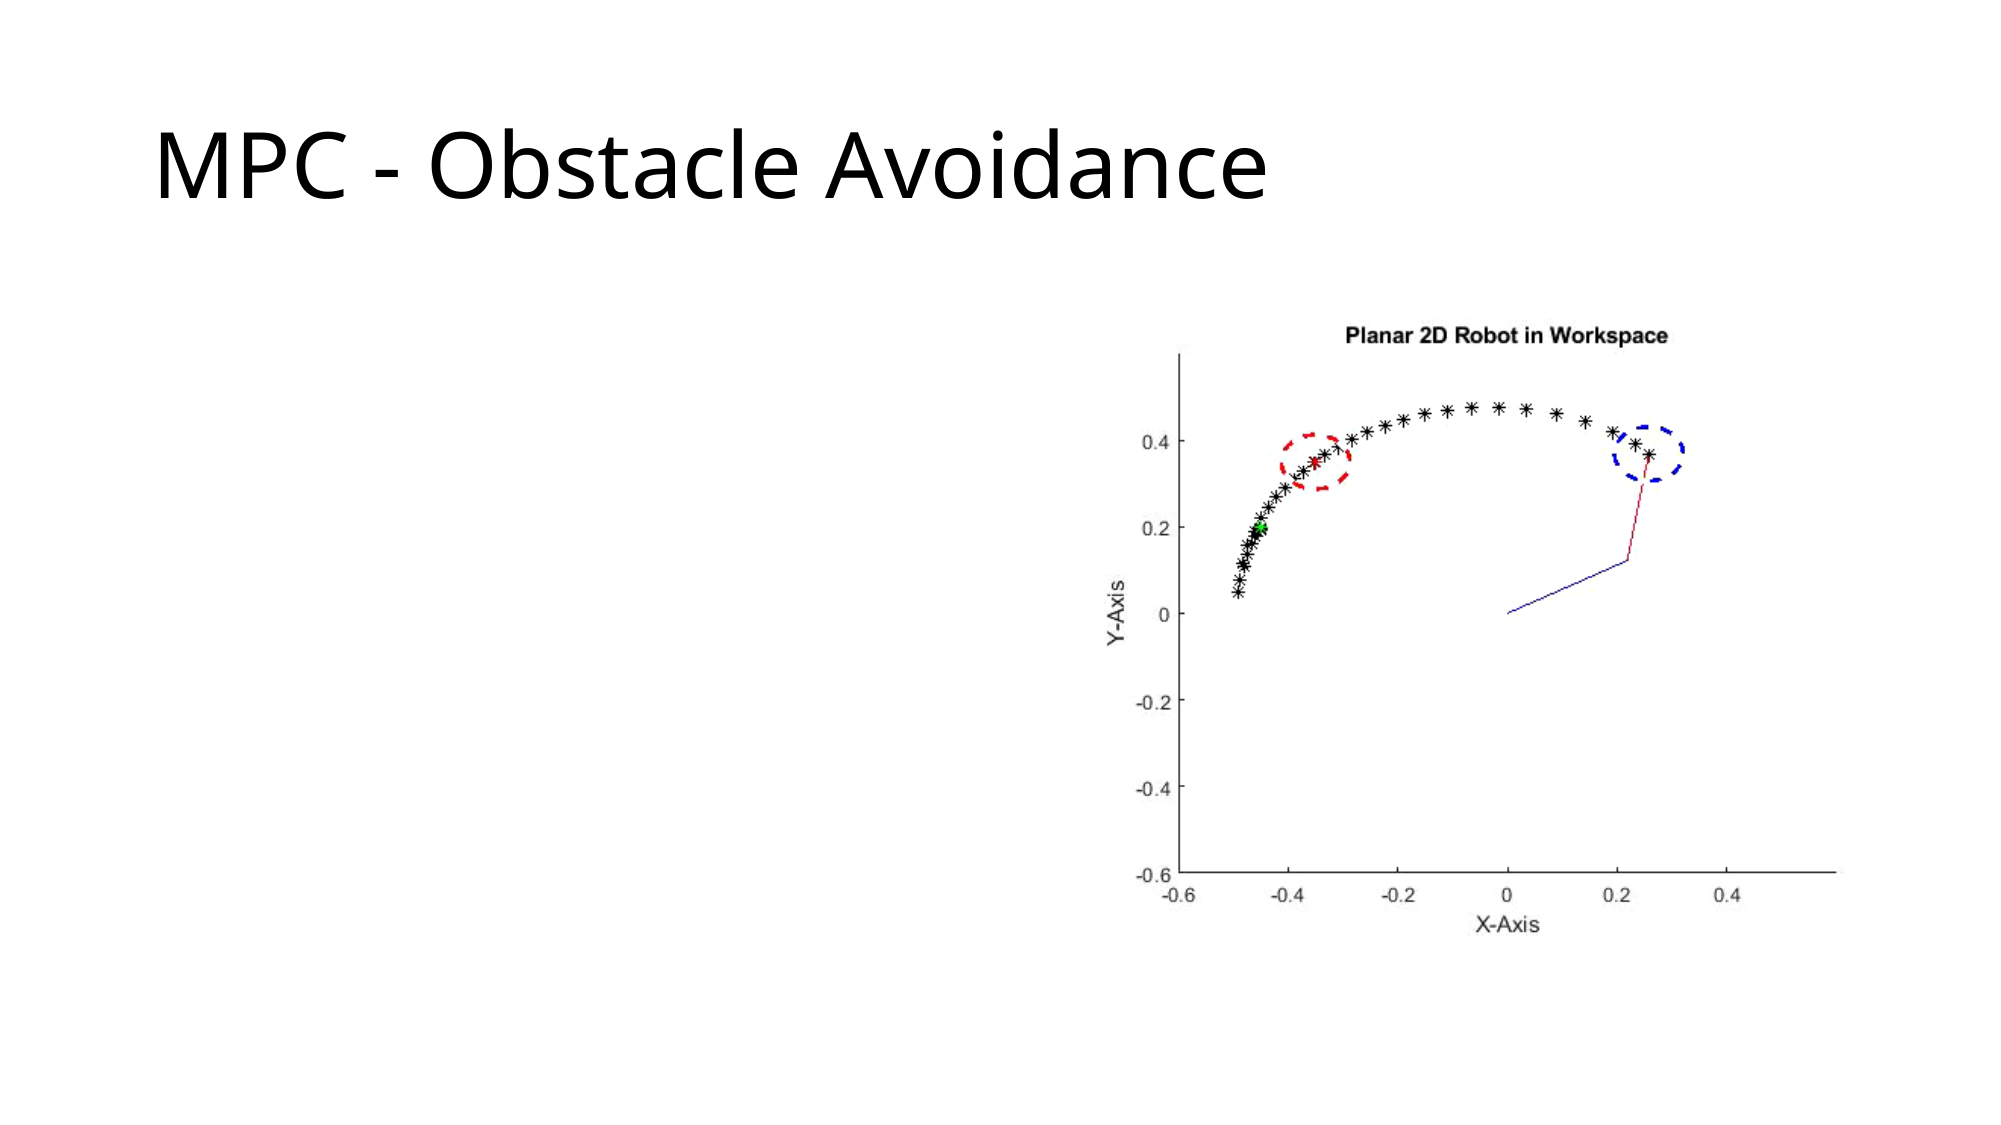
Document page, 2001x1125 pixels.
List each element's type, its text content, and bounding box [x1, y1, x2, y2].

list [1067, 306, 1918, 944]
title MPC - Obstacle Avoidance [137, 59, 1863, 278]
